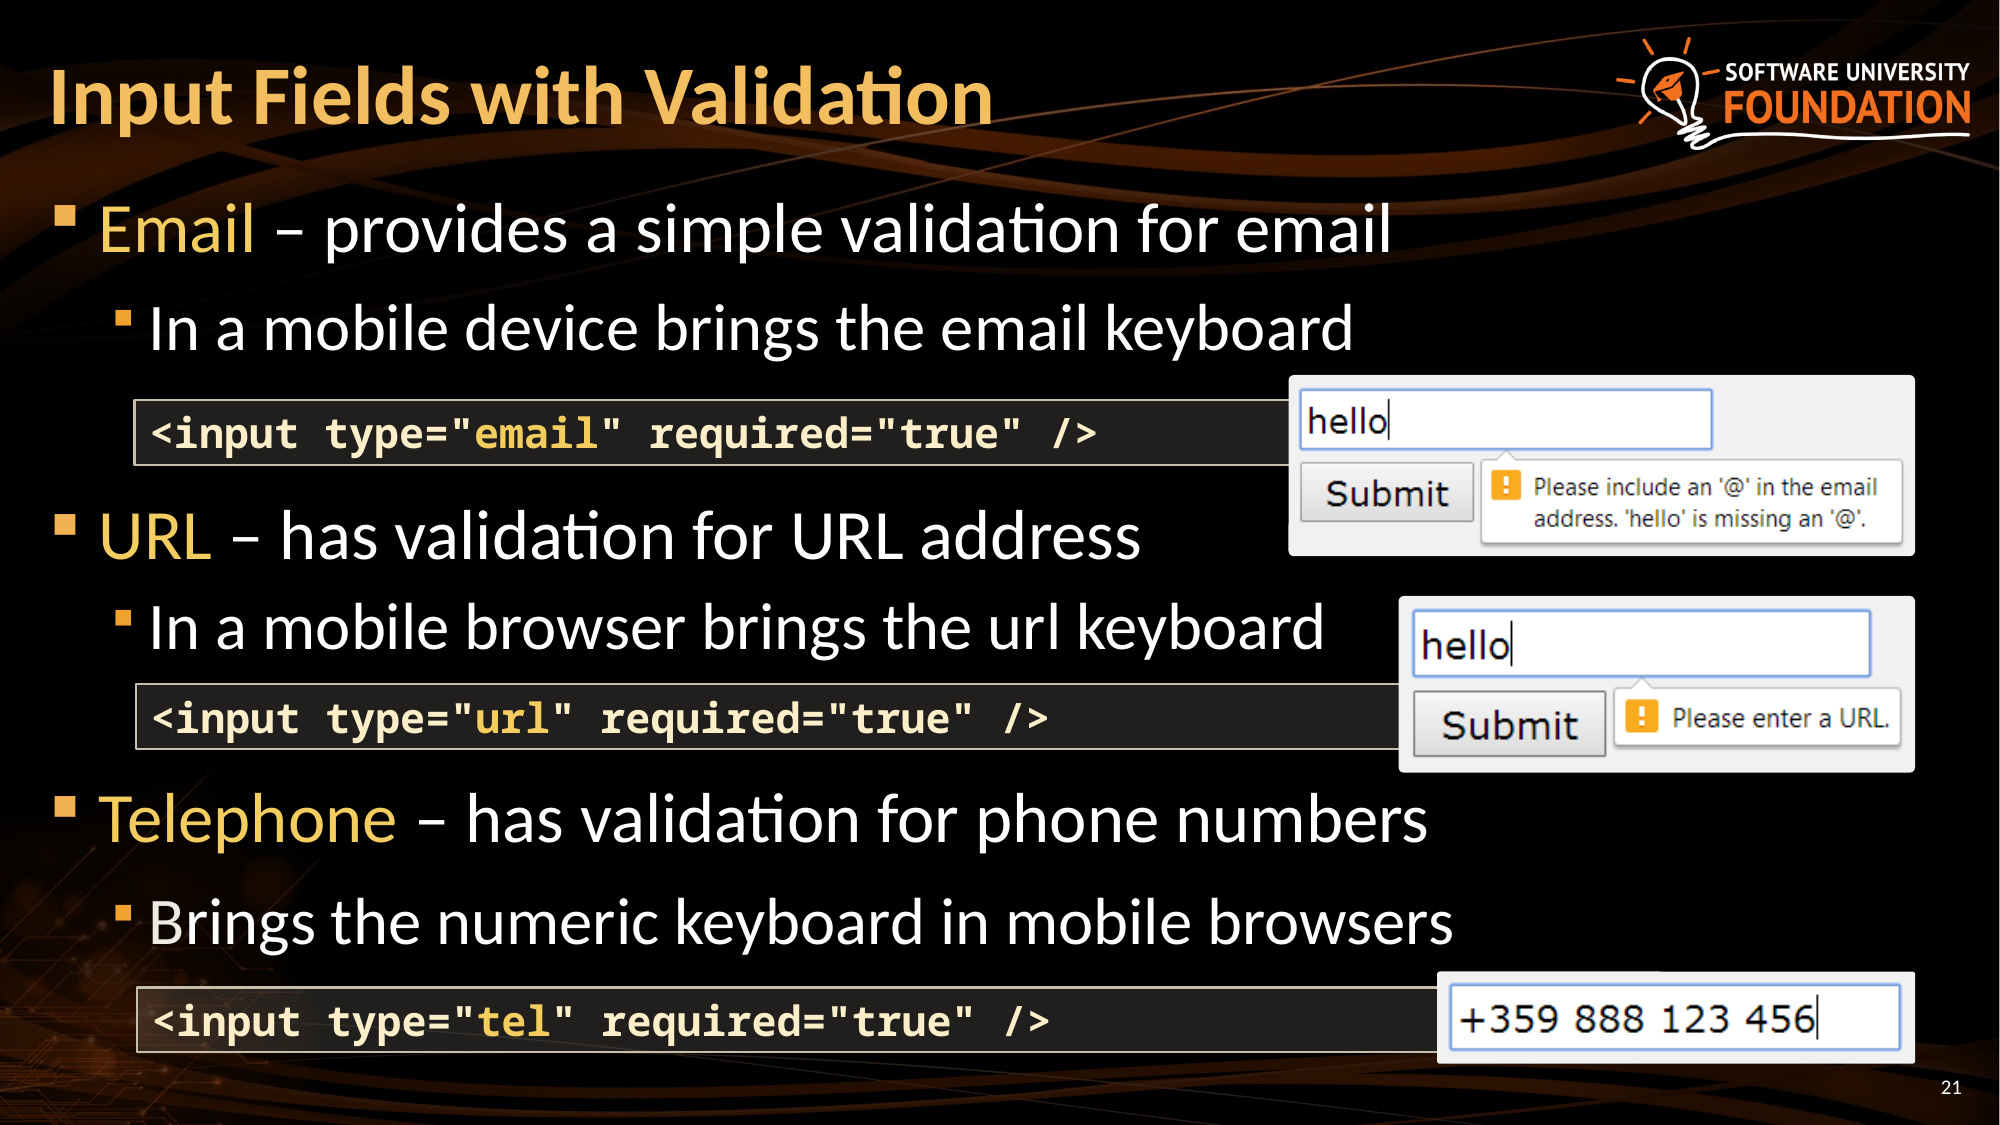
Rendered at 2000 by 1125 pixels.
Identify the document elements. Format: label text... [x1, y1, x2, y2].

text_box <input type="url" required="true" /> [135, 684, 1398, 750]
text_box <input type="email" required="true" /> [134, 399, 1288, 465]
picture [0, 0, 2000, 1125]
text_box <input type="tel" required="true" /> [136, 987, 1437, 1053]
list Email – provides a simple validation for email In a mobile device brings the email keyboard URL – has validation for URL address In a mobile browser brings the url keyboard Telephone – has validation for phone numbers Brings the numeric keyboard in mobile browsers [31, 185, 1968, 1100]
title Input Fields with Validation [30, 6, 1602, 189]
